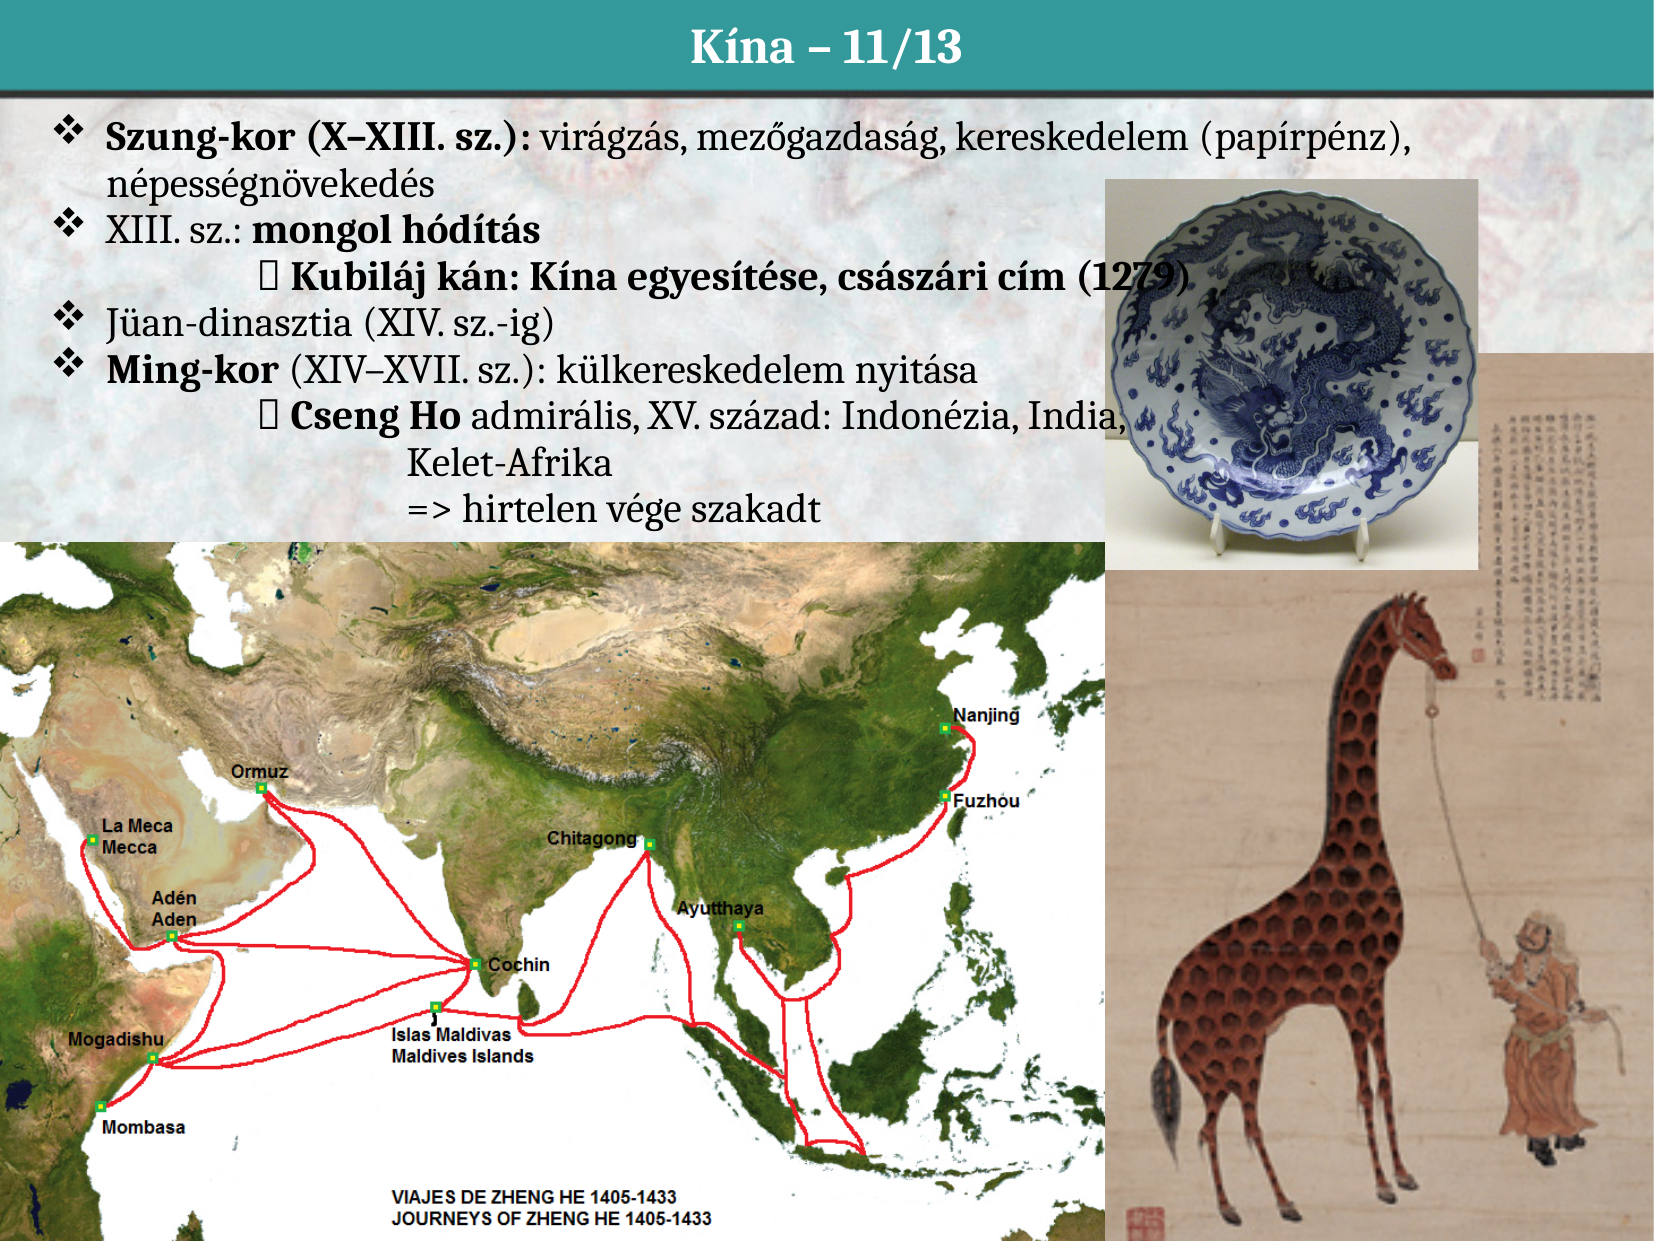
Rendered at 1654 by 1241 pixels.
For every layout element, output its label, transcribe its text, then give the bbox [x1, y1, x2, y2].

text_box Szung-kor (X–XIII. sz.): virágzás, mezőgazdaság, kereskedelem (papírpénz), népességnövekedés XIII. sz.: mongol hódítás  Kubiláj kán: Kína egyesítése, császári cím (1279) Jüan-dinasztia (XIV. sz.-ig) Ming-kor (XIV–XVII. sz.): külkereskedelem nyitása  Cseng Ho admirális, XV. század: Indonézia, India, Kelet-Afrika => hirtelen vége szakadt [35, 106, 1619, 538]
title Kína – 11/13 [0, 0, 1654, 95]
picture [0, 95, 1654, 1241]
